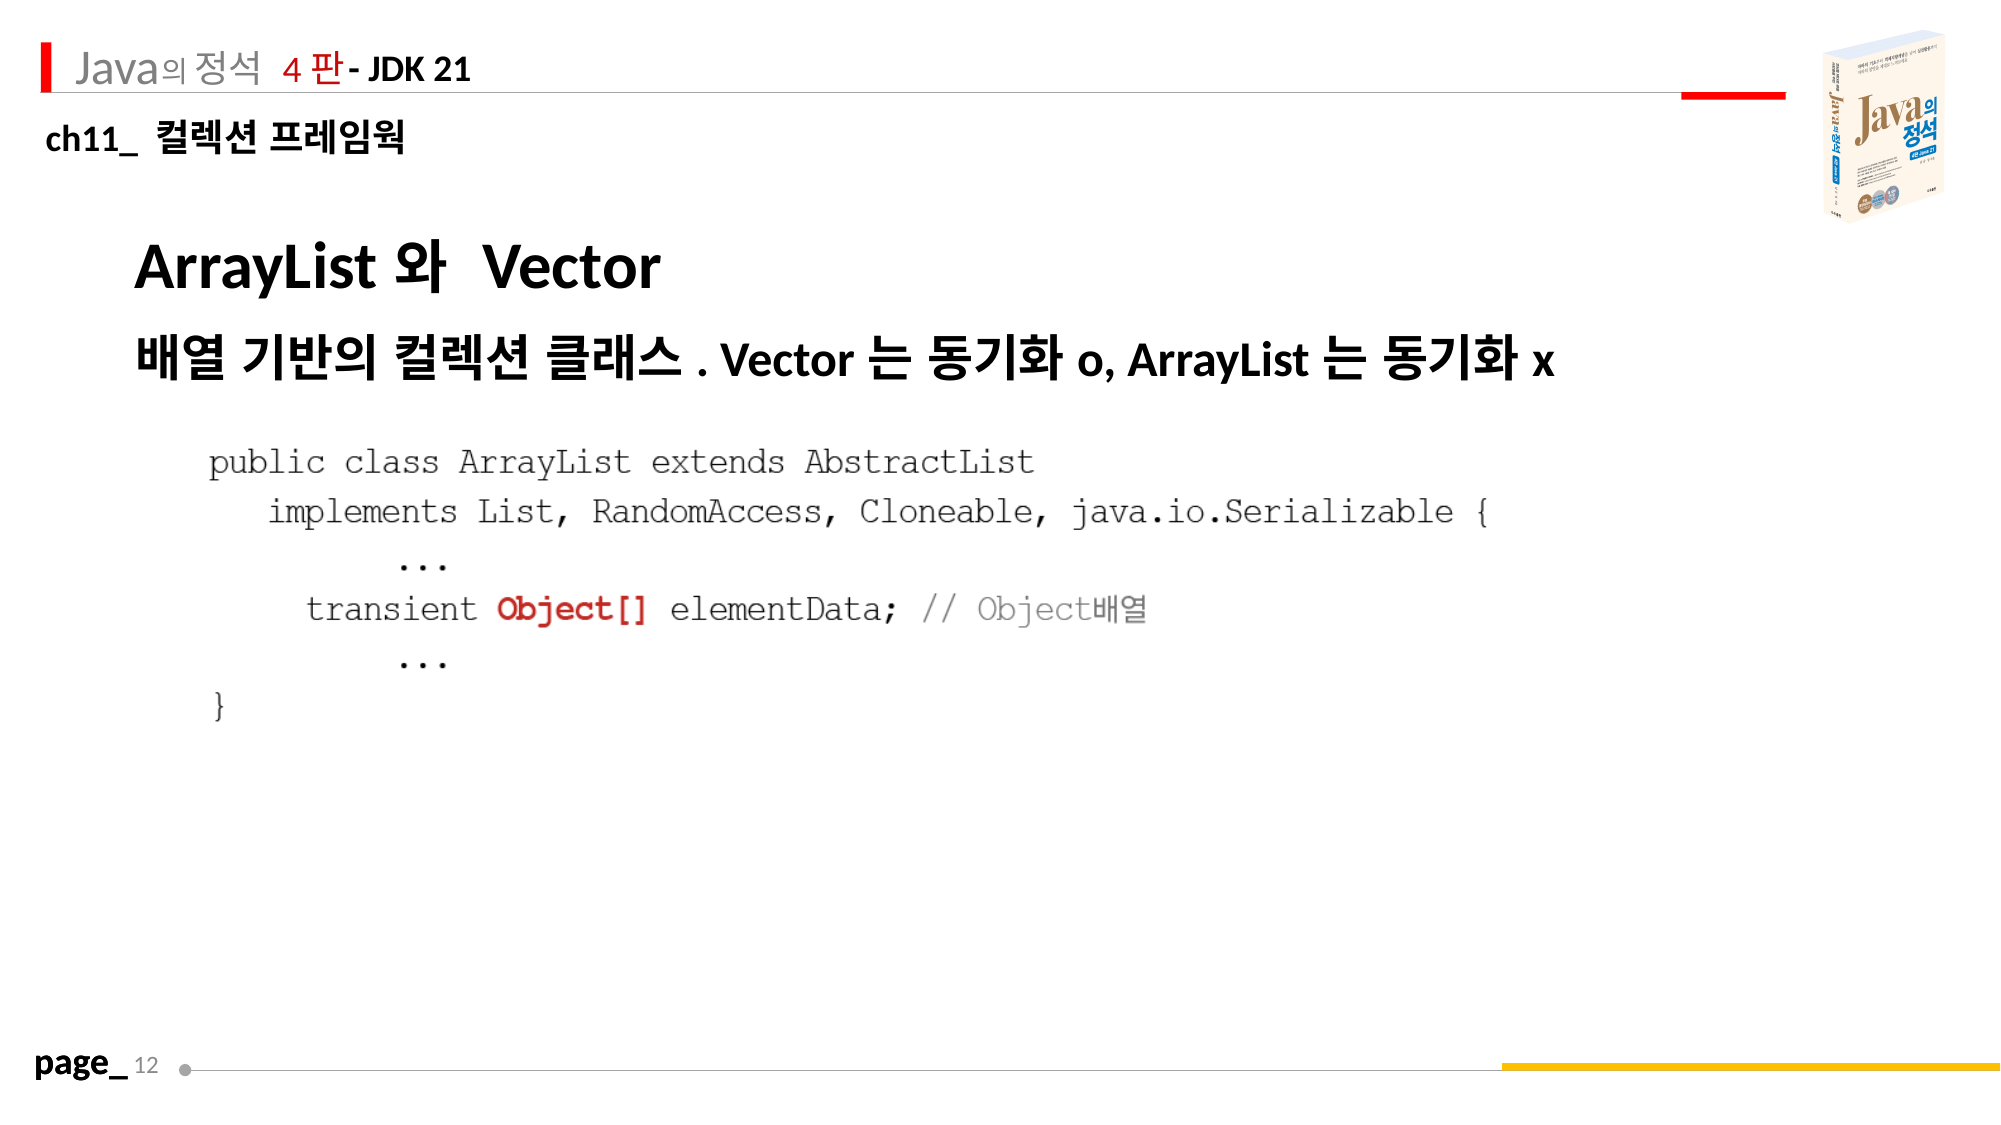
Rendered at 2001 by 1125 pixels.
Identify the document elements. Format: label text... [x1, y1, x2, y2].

picture [1819, 26, 1950, 214]
text_box 배열 기반의 컬렉션 클래스. Vector는 동기화o, ArrayList는 동기화x [121, 318, 1796, 394]
picture [183, 426, 1514, 738]
text_box ArrayList와 Vector [119, 214, 1952, 309]
slide_number 12 [106, 1033, 174, 1094]
text_box page_ [19, 1030, 145, 1090]
